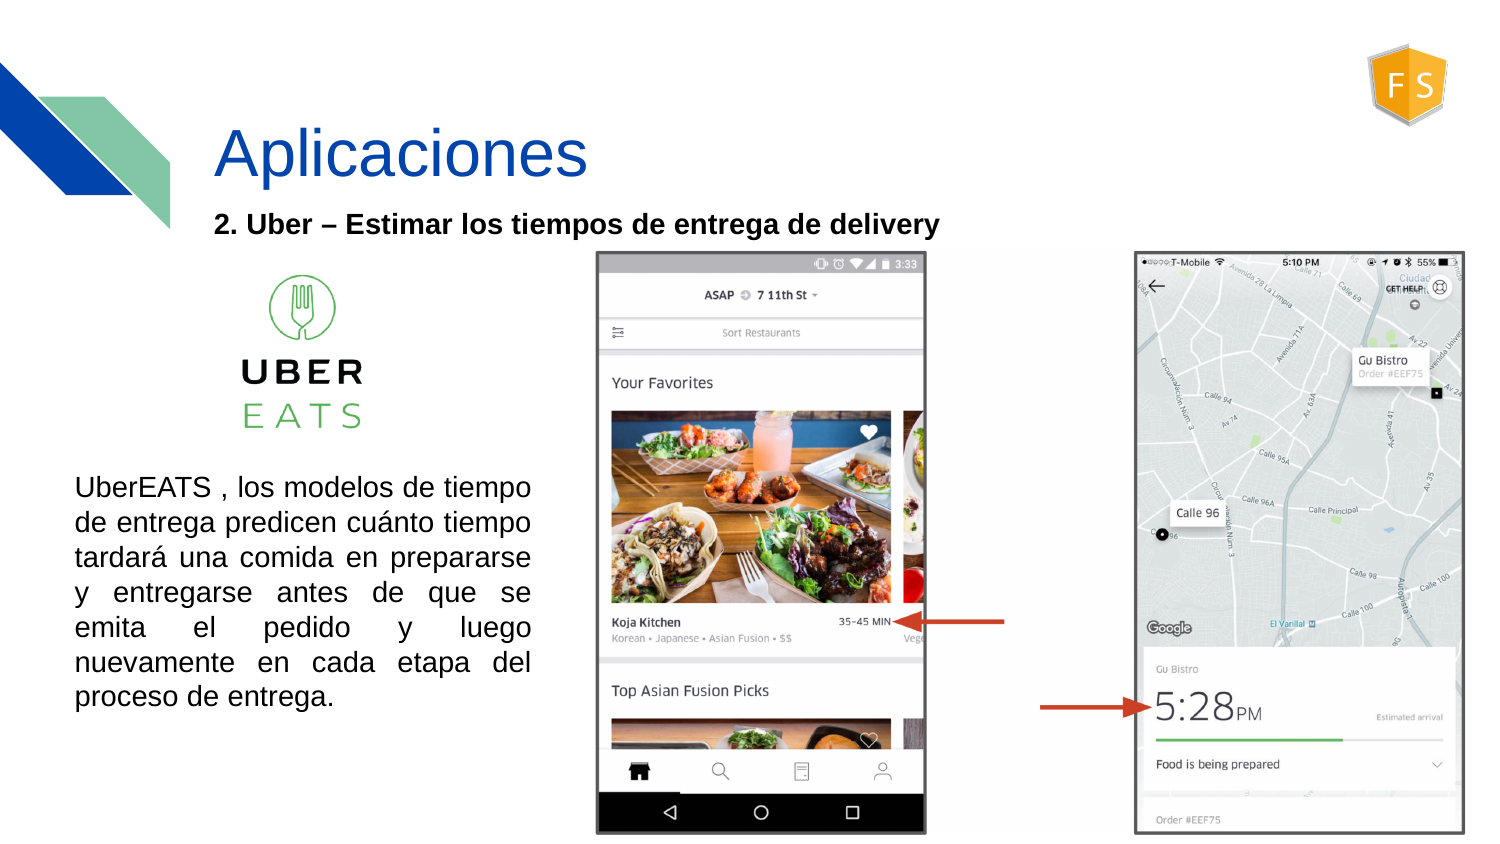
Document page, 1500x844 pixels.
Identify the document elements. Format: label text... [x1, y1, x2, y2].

text_box 2. Uber – Estimar los tiempos de entrega de delivery [199, 198, 957, 248]
text_box UberEATS , los modelos de tiempo de entrega predicen cuánto tiempo tardará una comida en prepararse y entregarse antes de que se emita el pedido y luego nuevamente en cada etapa del proceso de entrega. [59, 460, 547, 721]
text_box Aplicaciones [199, 102, 604, 198]
picture [217, 266, 390, 439]
picture [593, 248, 1468, 837]
picture [1367, 43, 1448, 128]
